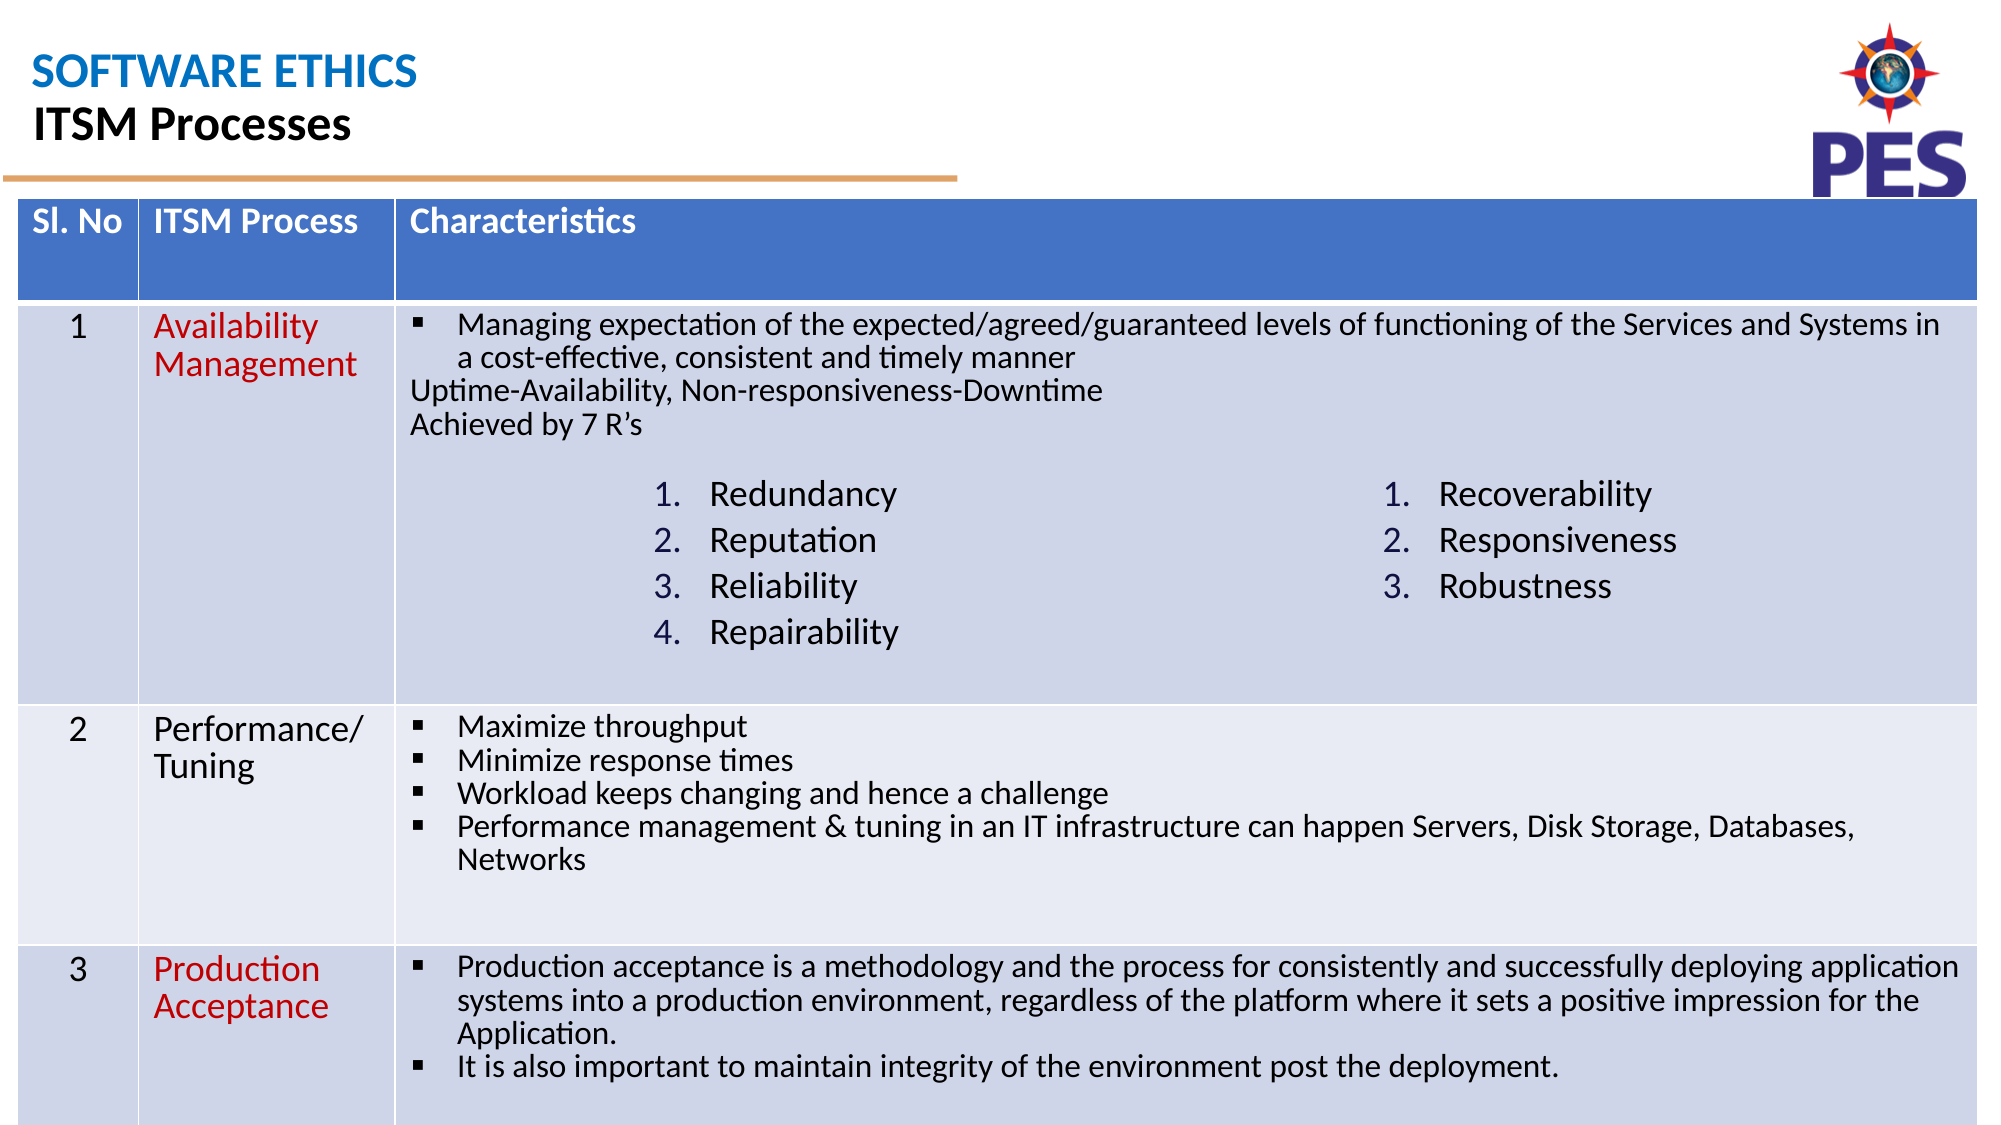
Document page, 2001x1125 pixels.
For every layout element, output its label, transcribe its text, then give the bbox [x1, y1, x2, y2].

table_cell Performance/Tuning [139, 706, 394, 944]
table_cell Maximize throughput Minimize response times Workload keeps changing and hence a challenge Performance management & tuning in an IT infrastructure can happen Servers, Disk Storage, Databases, Networks [396, 706, 1977, 944]
table_header Recoverability Responsiveness Robustness [1302, 471, 2000, 662]
table_cell 1 [18, 306, 138, 704]
table_cell Managing expectation of the expected/agreed/guaranteed levels of functioning of the Services and Systems in a cost-effective, consistent and timely manner Uptime-Availability, Non-responsiveness-Downtime Achieved by 7 R’s [396, 306, 1977, 704]
table_cell 2 [18, 706, 138, 944]
text_box ITSM Processes [18, 82, 487, 158]
table_header Redundancy Reputation Reliability Repairability [573, 471, 1302, 662]
table_header Characteristics [396, 199, 1977, 300]
table_header Sl. No [18, 199, 138, 300]
table_cell Production acceptance is a methodology and the process for consistently and successfully deploying application systems into a production environment, regardless of the platform where it sets a positive impression for the Application. It is also important to maintain integrity of the environment post the deployment. [396, 946, 1977, 1125]
table_cell Production Acceptance [139, 946, 394, 1125]
picture [1813, 22, 1966, 197]
table_cell 3 [18, 946, 138, 1125]
table_header ITSM Process [139, 199, 394, 300]
table_cell Availability Management [139, 306, 394, 704]
